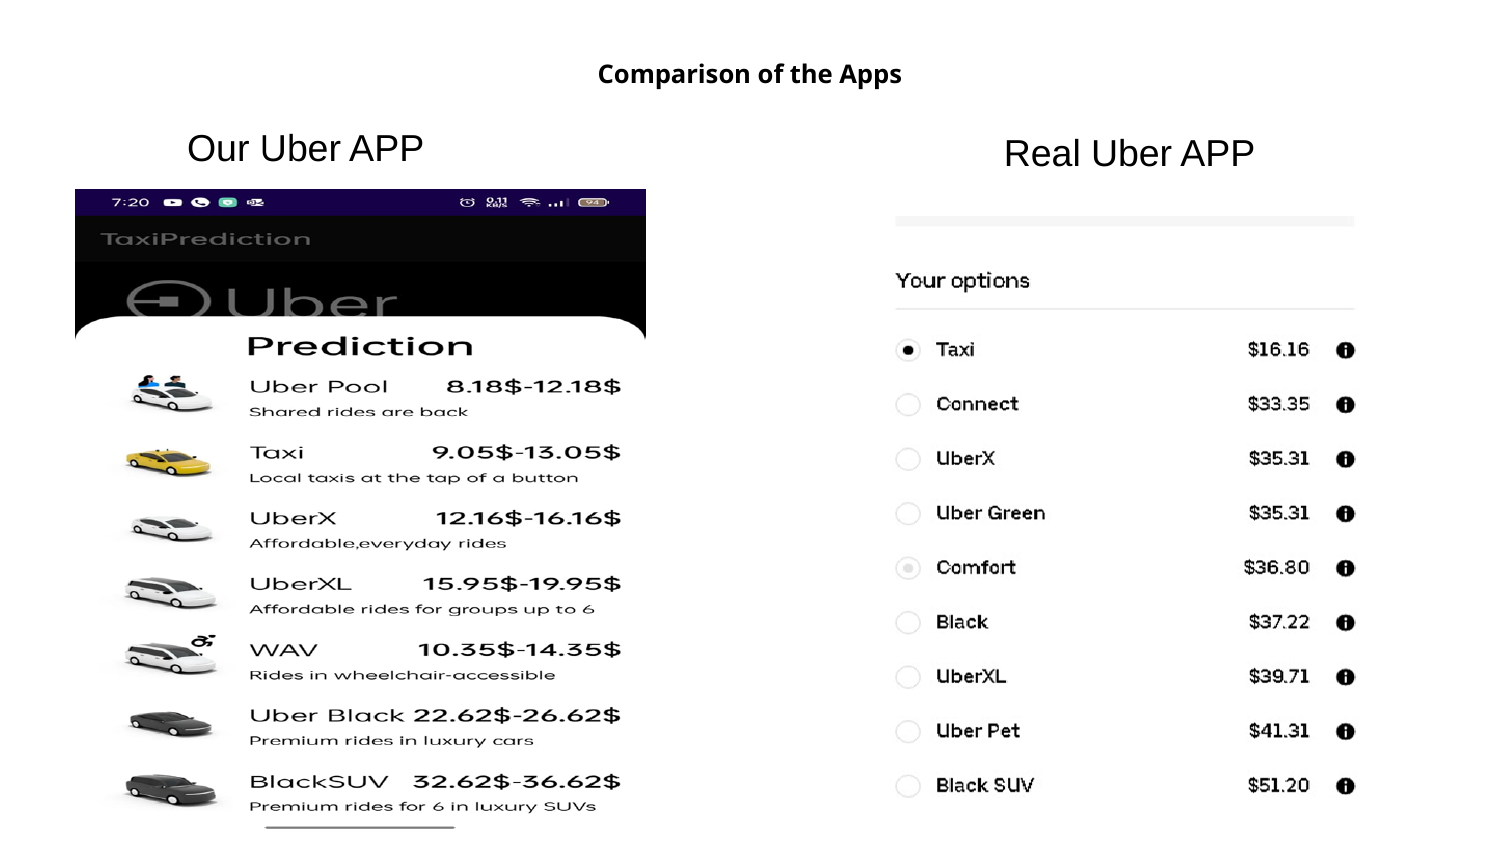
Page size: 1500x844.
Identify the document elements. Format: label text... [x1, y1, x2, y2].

picture [808, 216, 1401, 821]
text_box Real Uber APP [883, 113, 1377, 189]
picture [74, 189, 646, 831]
title Comparison of the Apps [75, 42, 1425, 104]
text_box Our Uber APP [75, 108, 568, 184]
